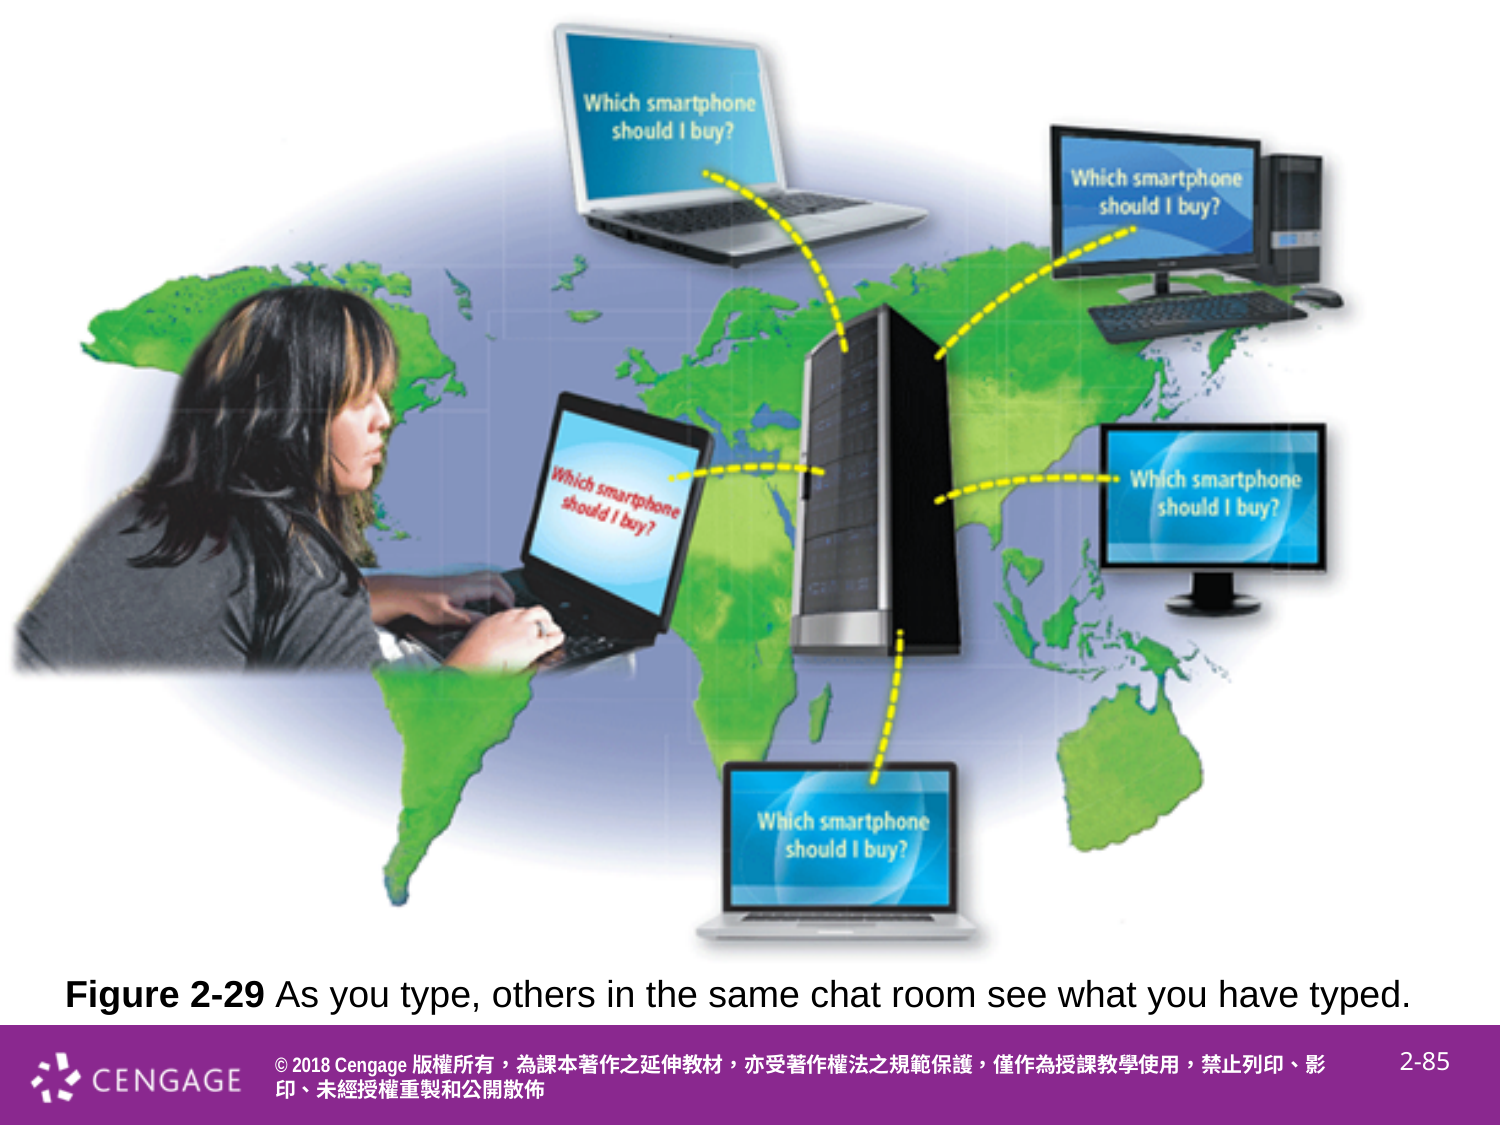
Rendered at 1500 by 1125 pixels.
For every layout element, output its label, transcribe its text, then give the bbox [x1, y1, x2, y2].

picture [0, 0, 1438, 977]
list Figure 2-29 As you type, others in the same chat room see what you have typed. [50, 962, 1463, 1040]
picture [21, 1043, 246, 1111]
